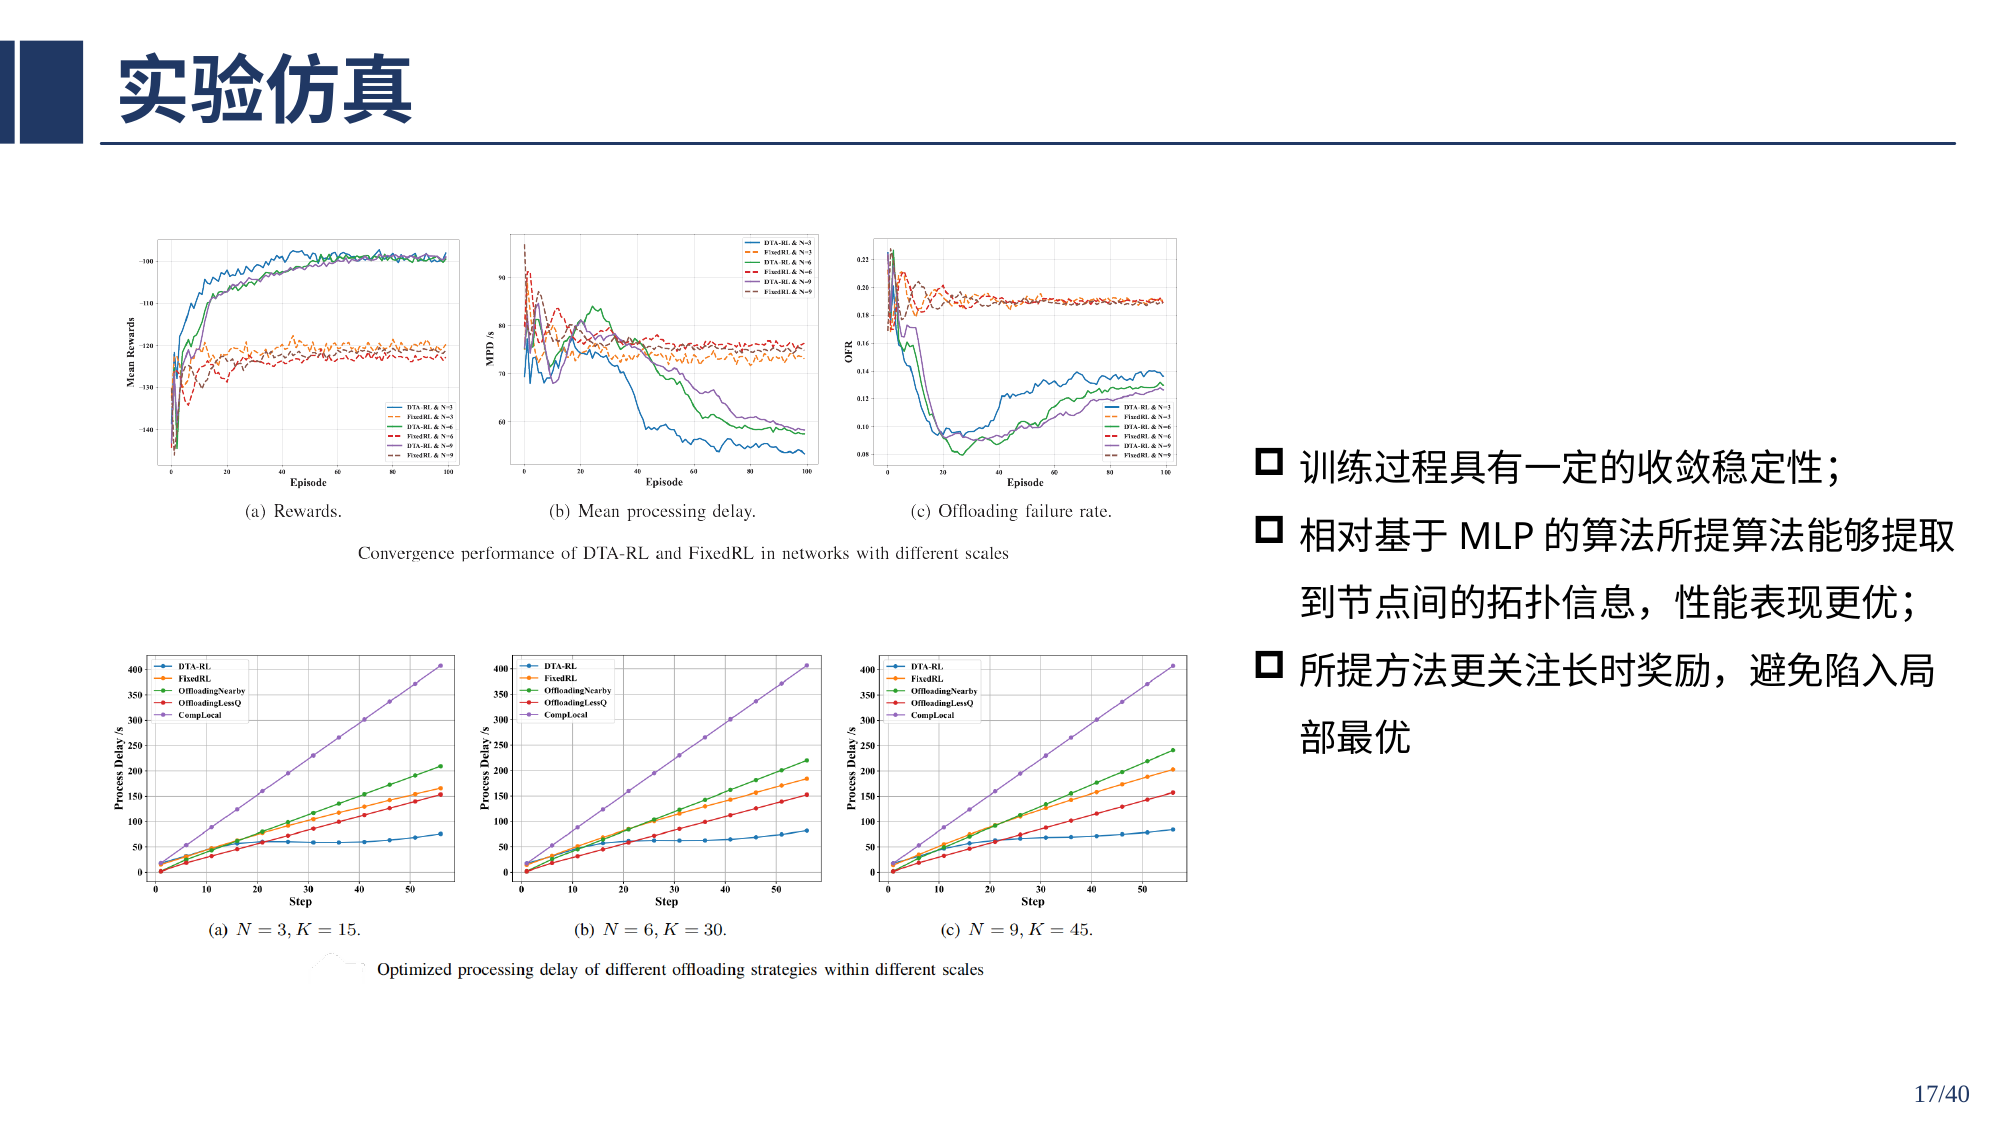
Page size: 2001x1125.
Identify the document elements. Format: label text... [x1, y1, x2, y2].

title 实验仿真 [100, 33, 780, 154]
picture [100, 643, 1200, 984]
text_box 训练过程具有一定的收敛稳定性； 相对基于MLP的算法所提算法能够提取到节点间的拓扑信息，性能表现更优； 所提方法更关注长时奖励，避免陷入局部最优 [1237, 414, 1975, 835]
slide_number 17/40 [1535, 1062, 1986, 1123]
picture [114, 230, 1200, 562]
